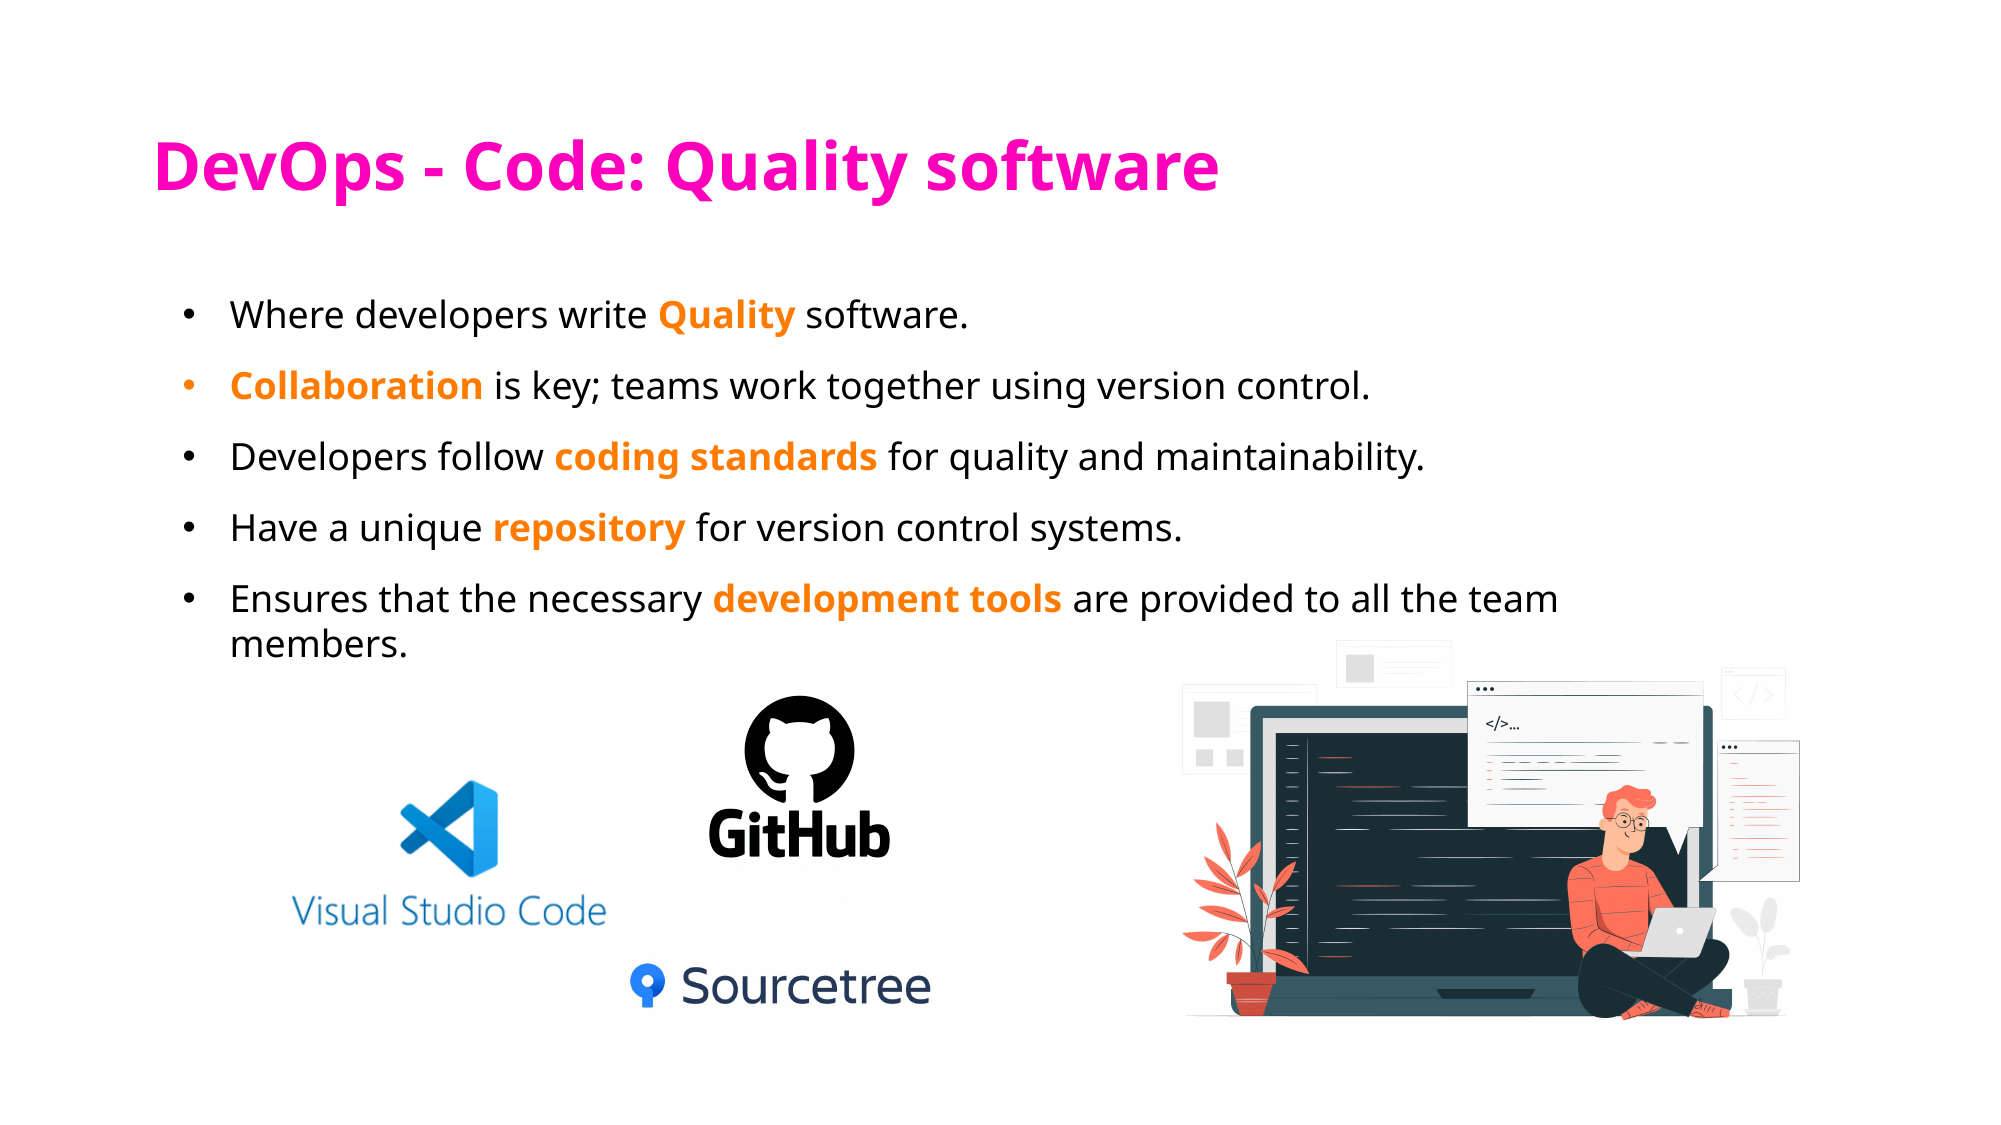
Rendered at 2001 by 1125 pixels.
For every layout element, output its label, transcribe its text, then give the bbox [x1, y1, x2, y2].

picture [285, 692, 949, 1113]
title DevOps - Code: Quality software [137, 59, 1863, 278]
text_box Have a unique repository for version control systems. [167, 496, 1692, 557]
picture [1161, 613, 1821, 1054]
text_box Where developers write Quality software. [168, 283, 1168, 344]
text_box Ensures that the necessary development tools are provided to all the team members. [168, 567, 1720, 673]
text_box Developers follow coding standards for quality and maintainability. [168, 425, 1558, 486]
text_box Collaboration is key; teams work together using version control. [167, 354, 1464, 415]
